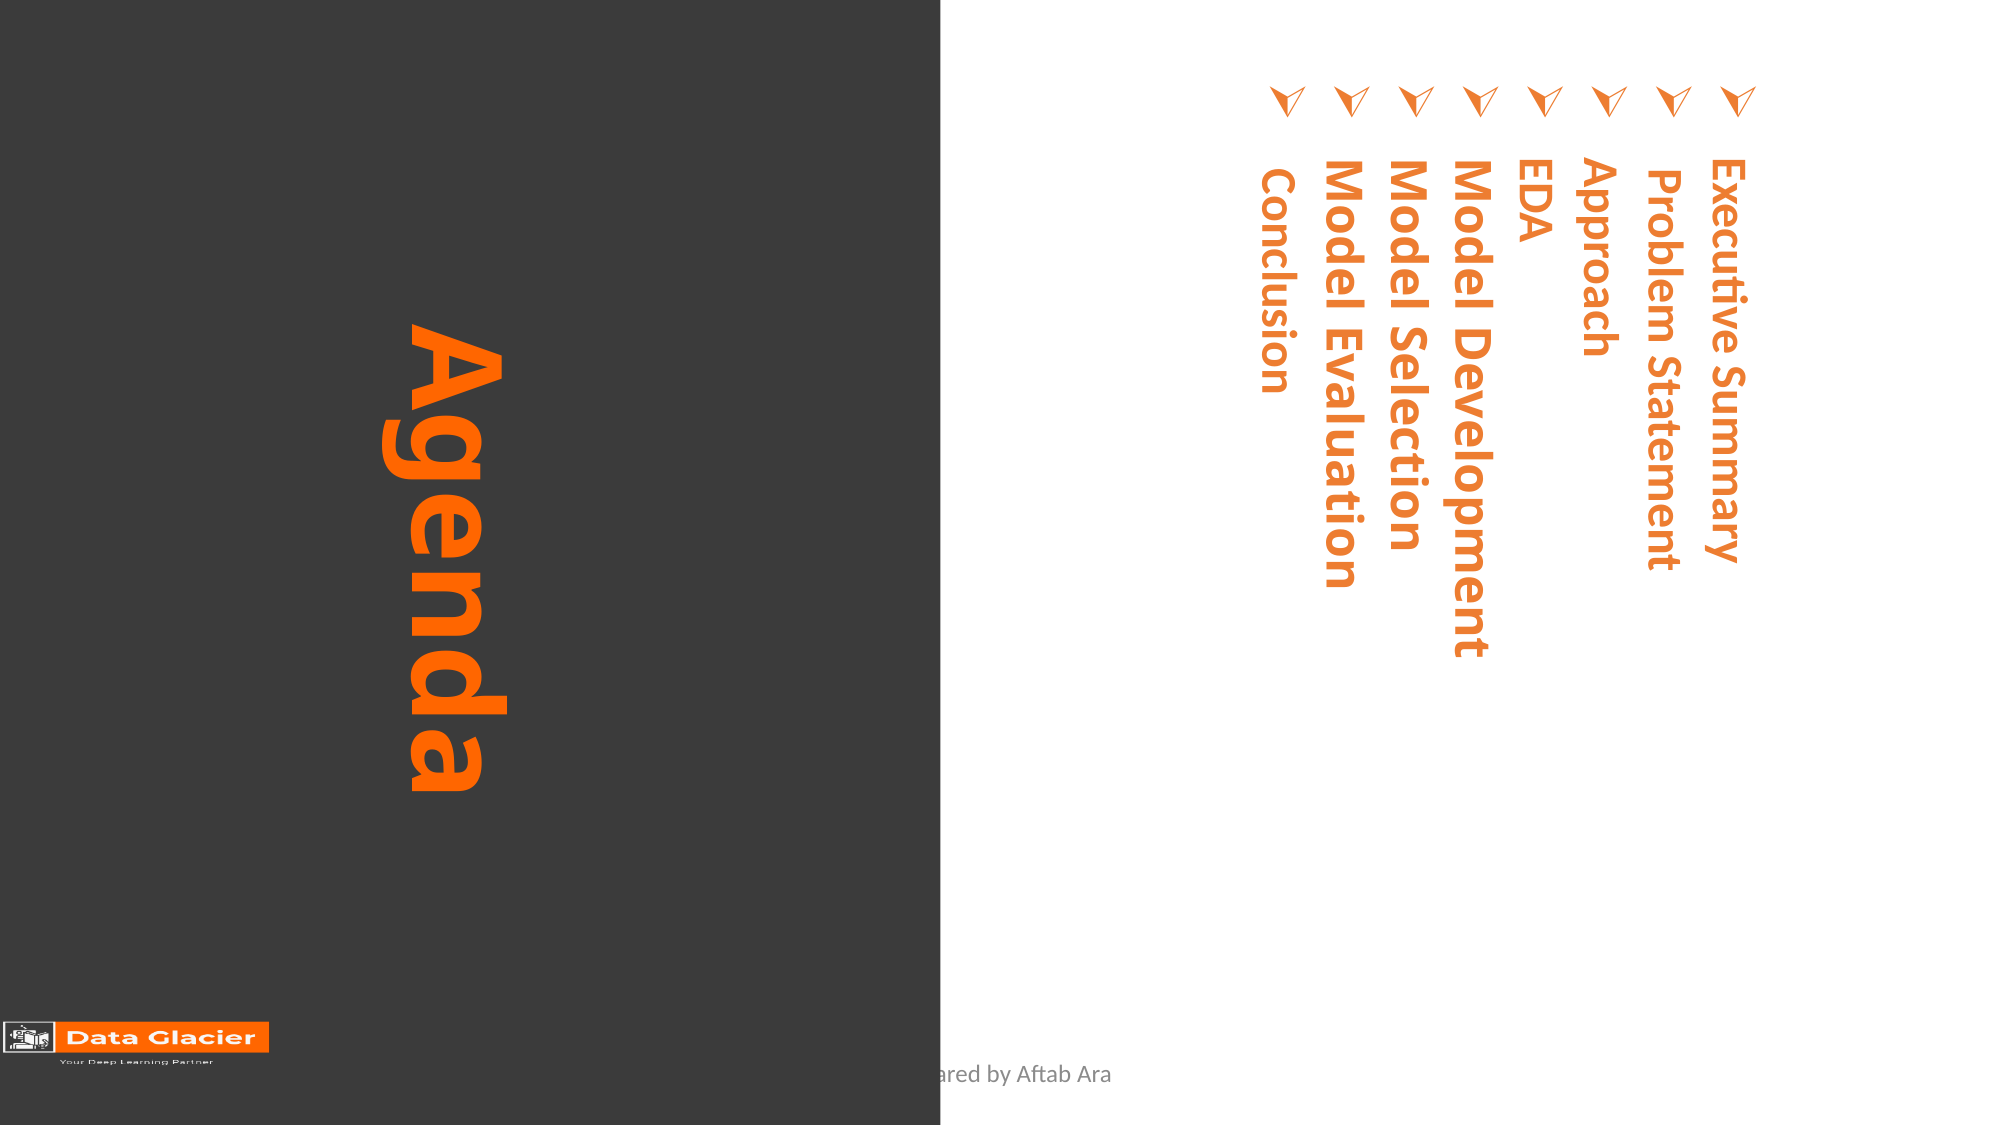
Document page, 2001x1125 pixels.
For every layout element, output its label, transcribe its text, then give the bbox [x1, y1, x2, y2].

footer Prepared by Aftab Ara [662, 1042, 1338, 1103]
picture [0, 961, 272, 1125]
title Agenda [0, 0, 940, 1125]
subtitle Executive Summary Problem Statement Approach EDA Model Development Model Selection Model Evaluation Conclusion [940, 0, 2000, 1125]
